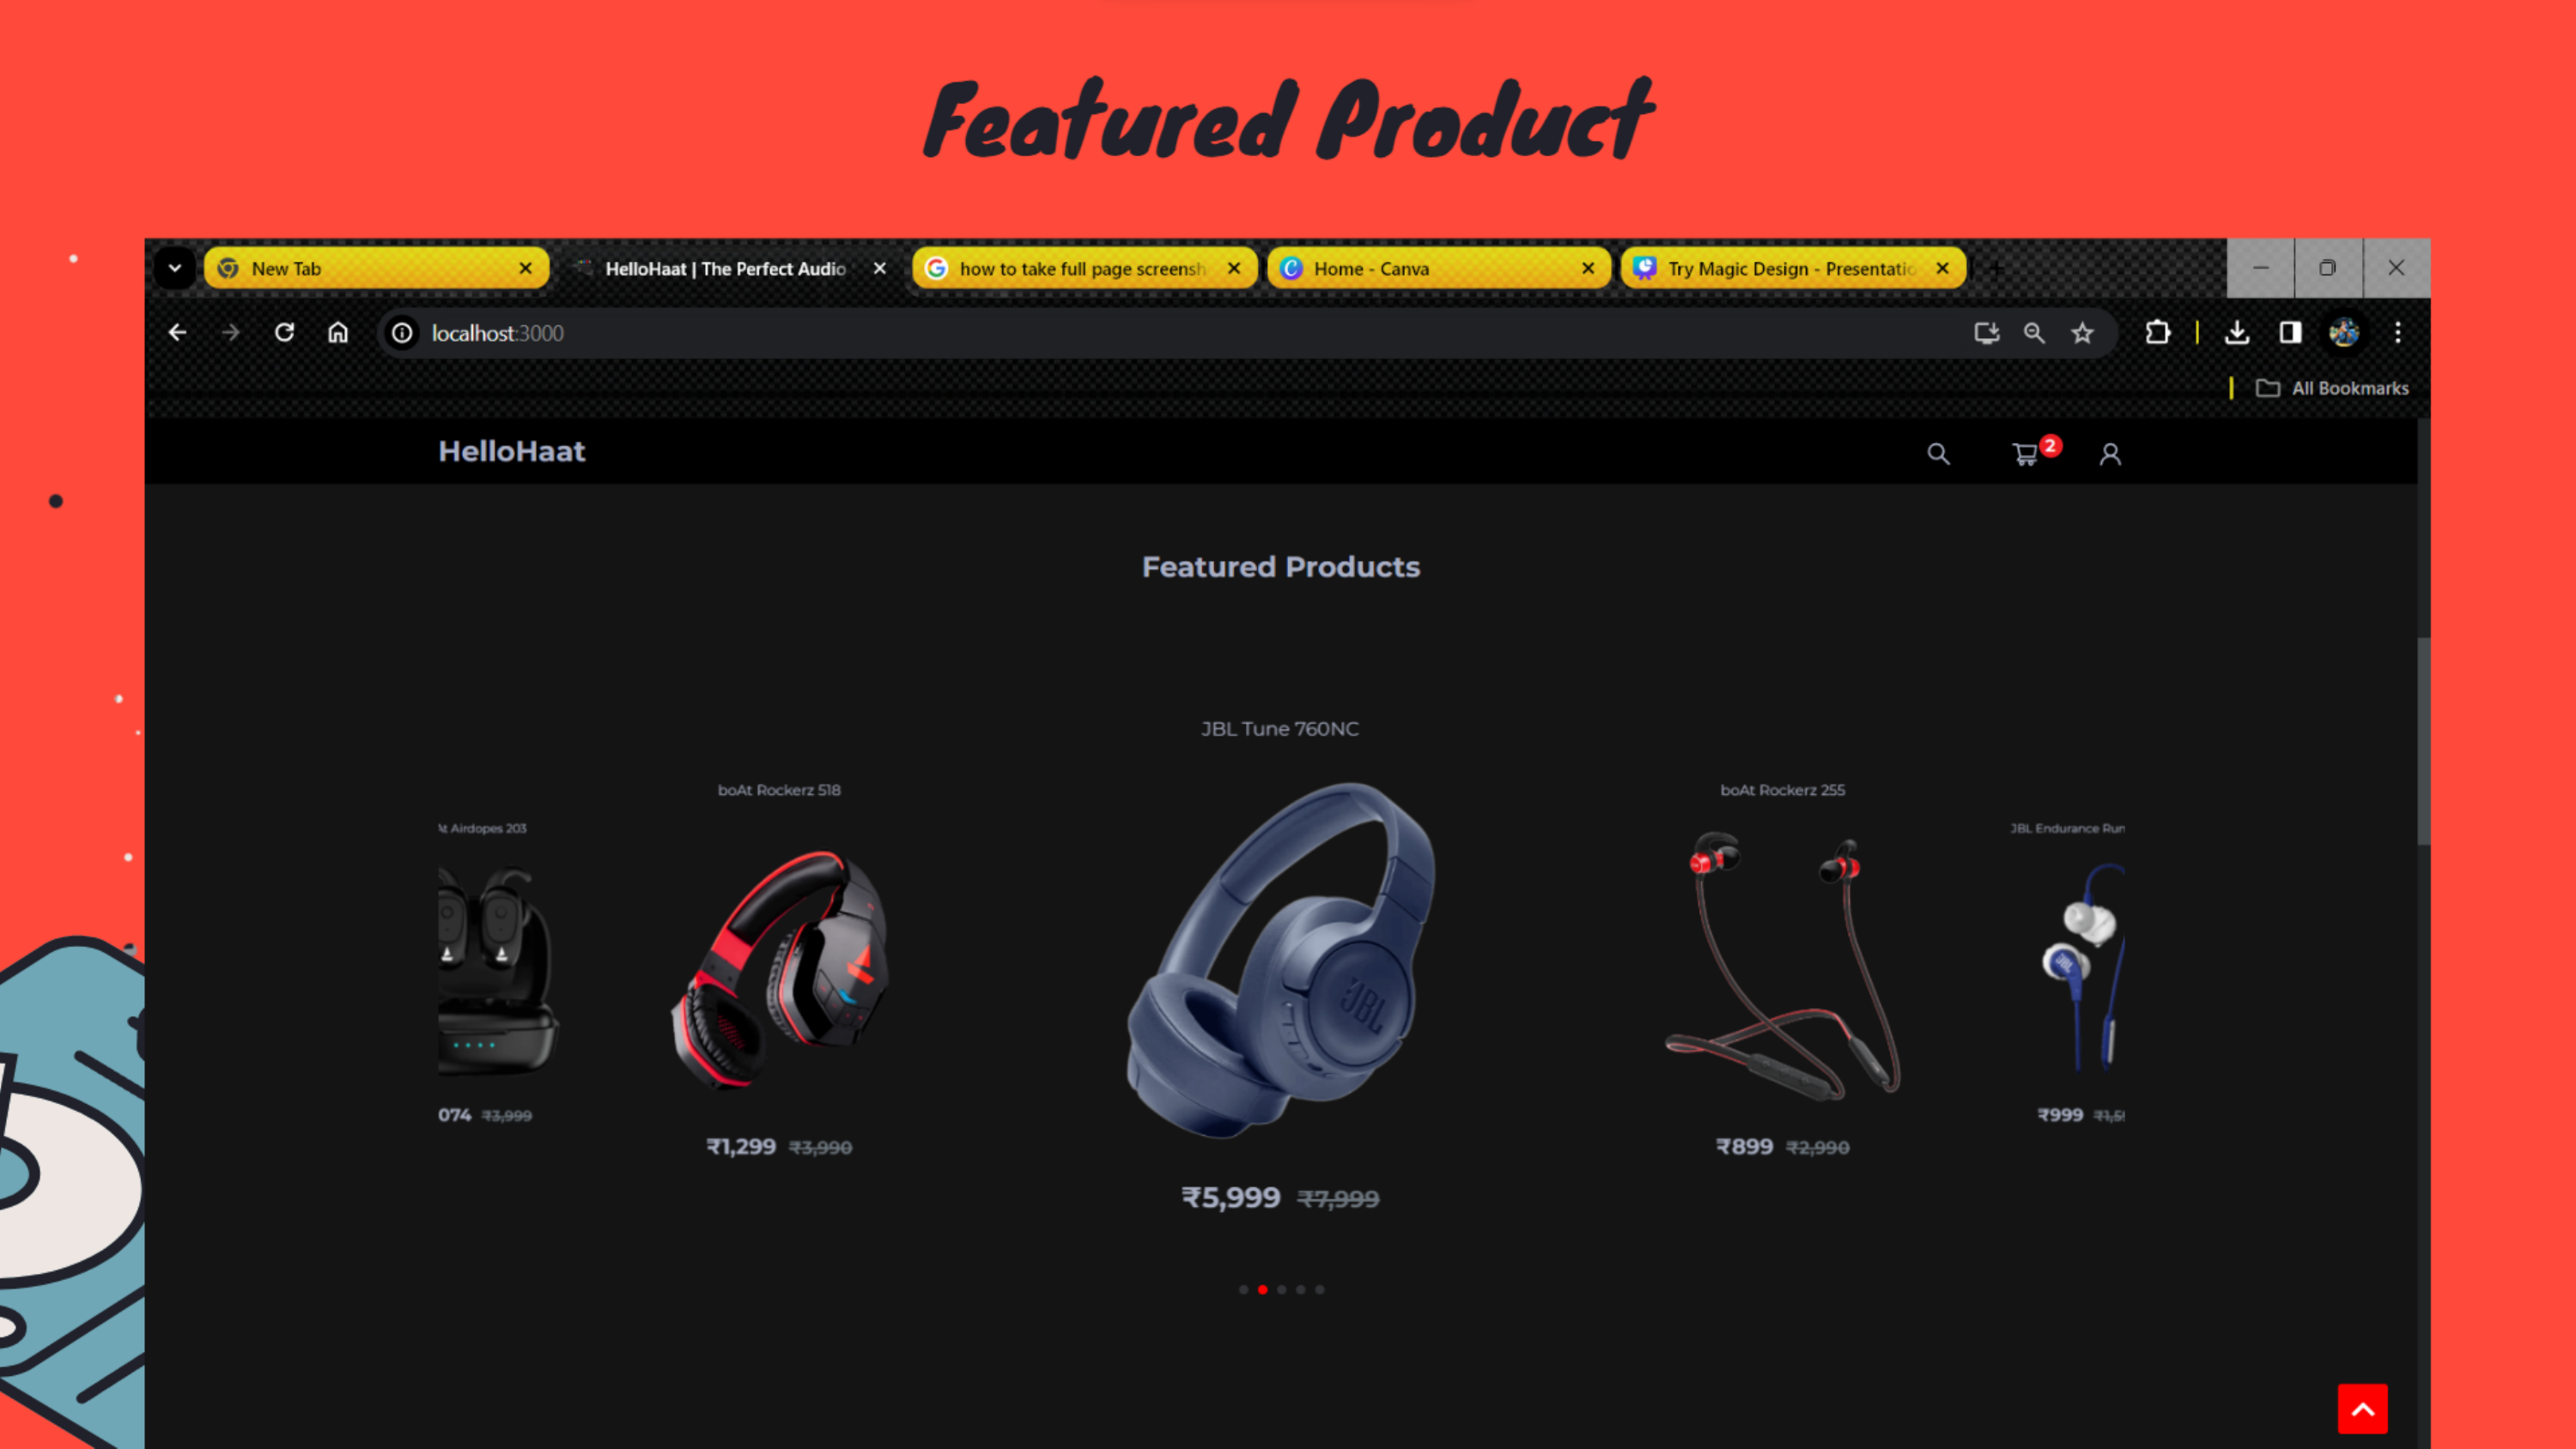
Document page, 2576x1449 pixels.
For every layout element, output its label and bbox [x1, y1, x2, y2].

text_box [0, 0, 2576, 1449]
